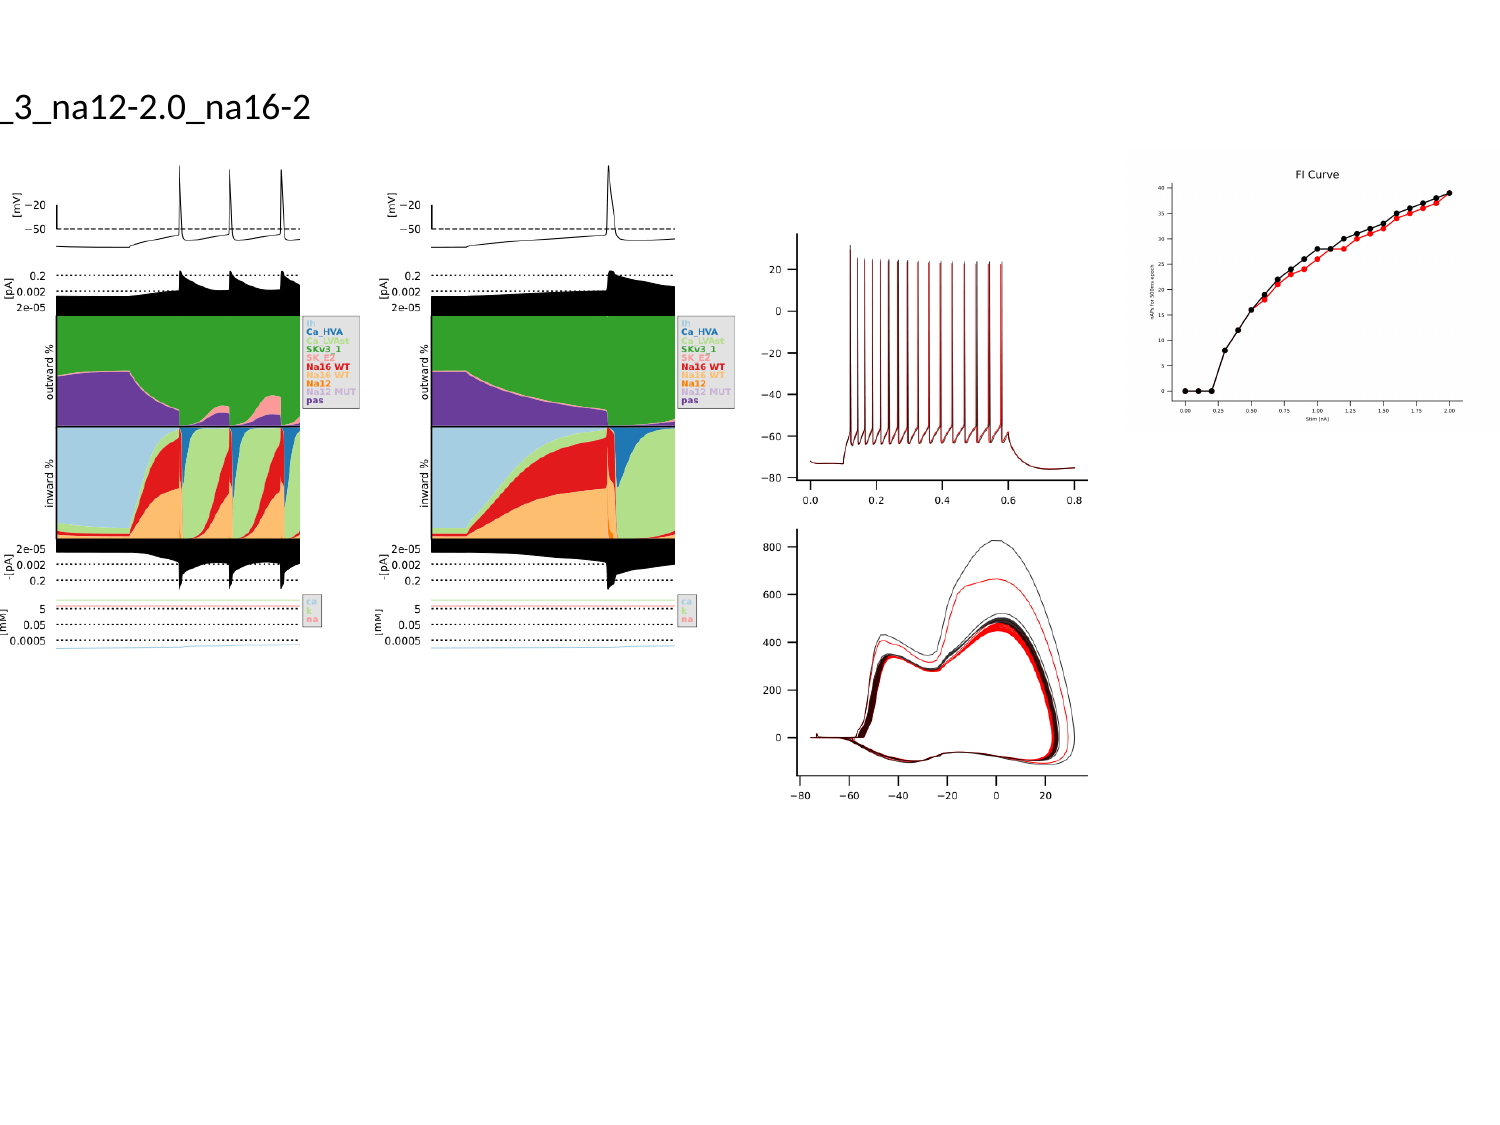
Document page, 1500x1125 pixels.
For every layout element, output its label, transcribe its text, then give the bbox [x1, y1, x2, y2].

text_box mut6_3_na12-2.0_na16-2 [0, 74, 326, 135]
picture [0, 149, 1500, 853]
